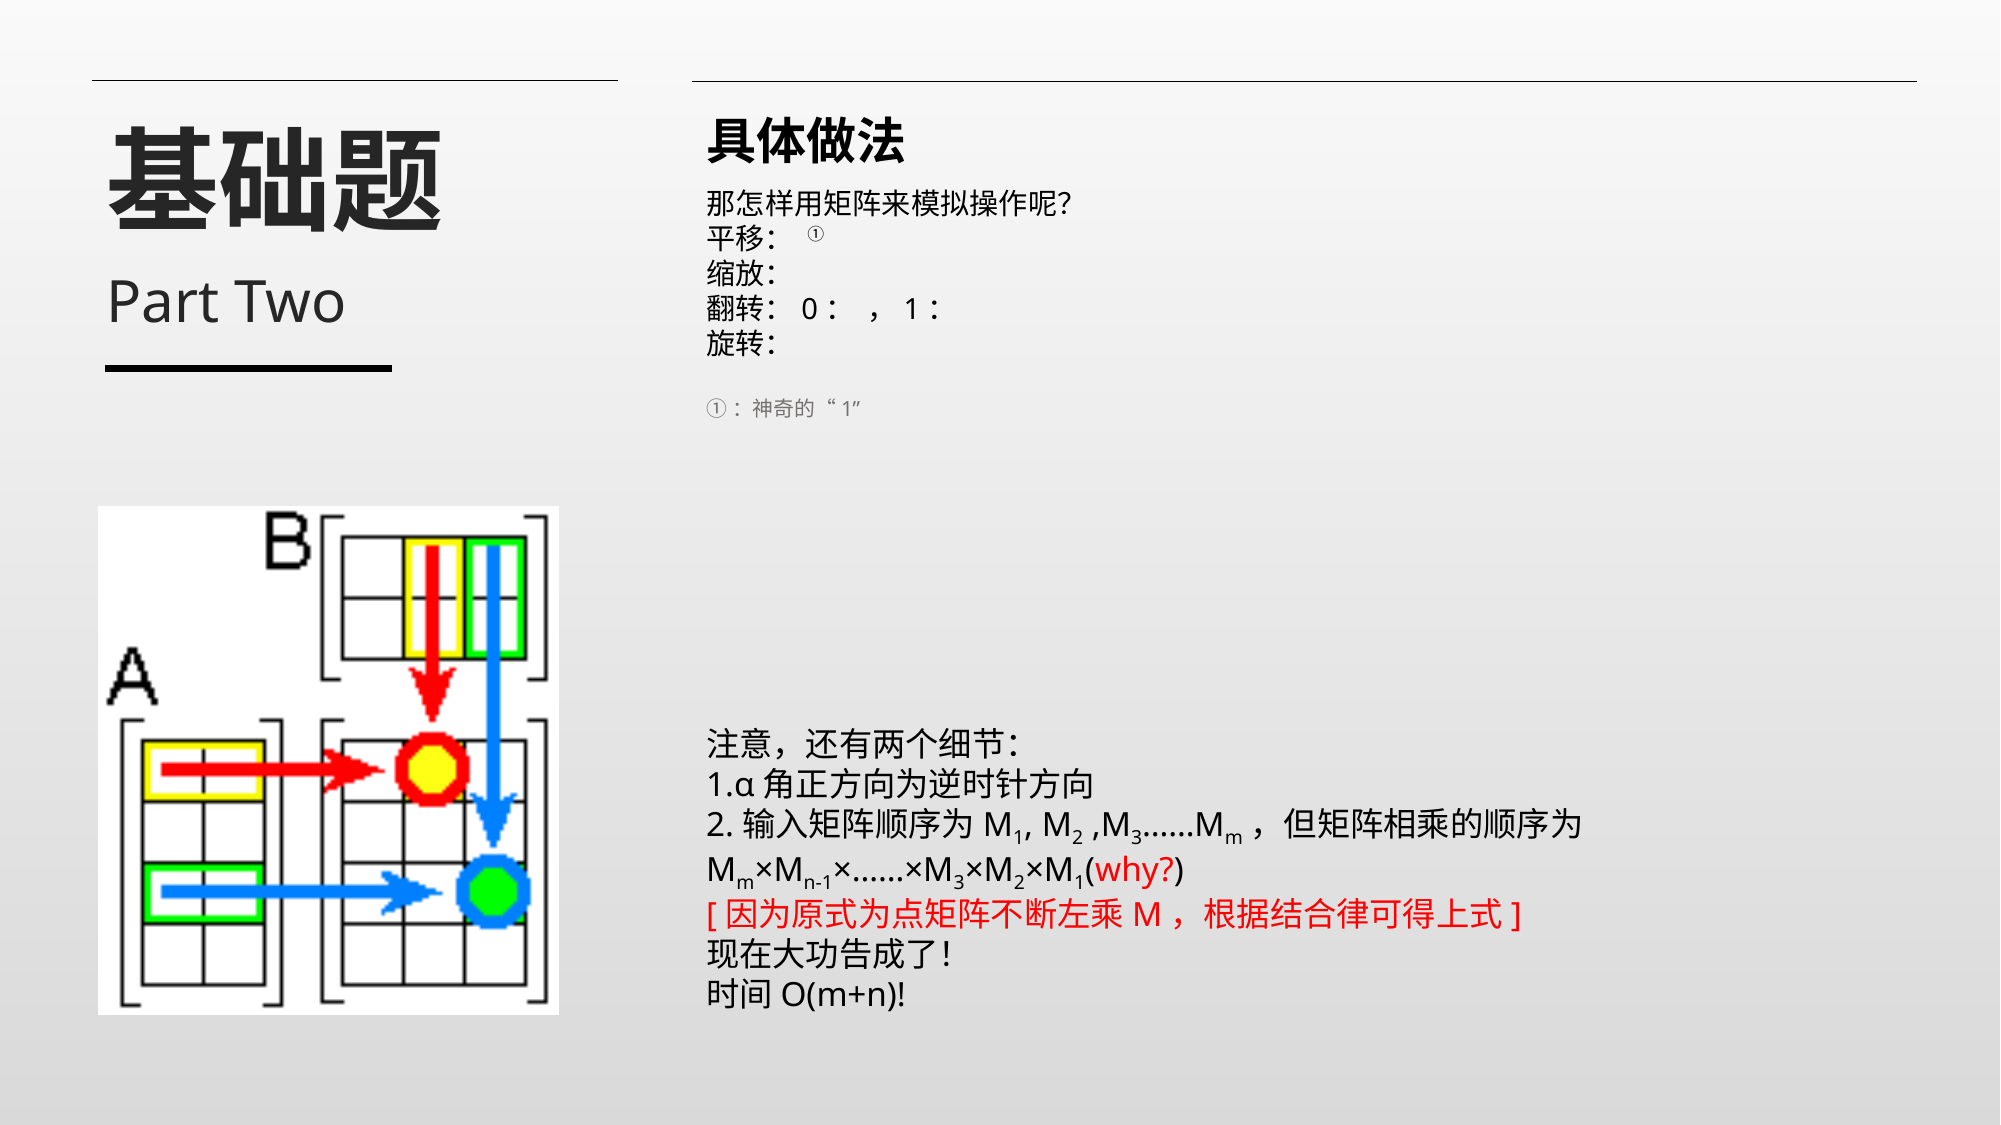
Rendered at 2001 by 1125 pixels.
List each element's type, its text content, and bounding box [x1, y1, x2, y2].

text_box 注意，还有两个细节： 1.α角正方向为逆时针方向 2.输入矩阵顺序为M1, M2 ,M3……Mm，但矩阵相乘的顺序为 Mm×Mn-1×……×M3×M2×M1(why?) [因为原式为点矩阵不断左乘M，根据结合律可得上式] 现在大功告成了！ 时间O(m+n)! [691, 715, 1899, 1021]
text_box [691, 102, 1899, 678]
list 基础题 [91, 118, 610, 264]
list Part Two [91, 265, 610, 343]
picture [98, 506, 559, 1015]
